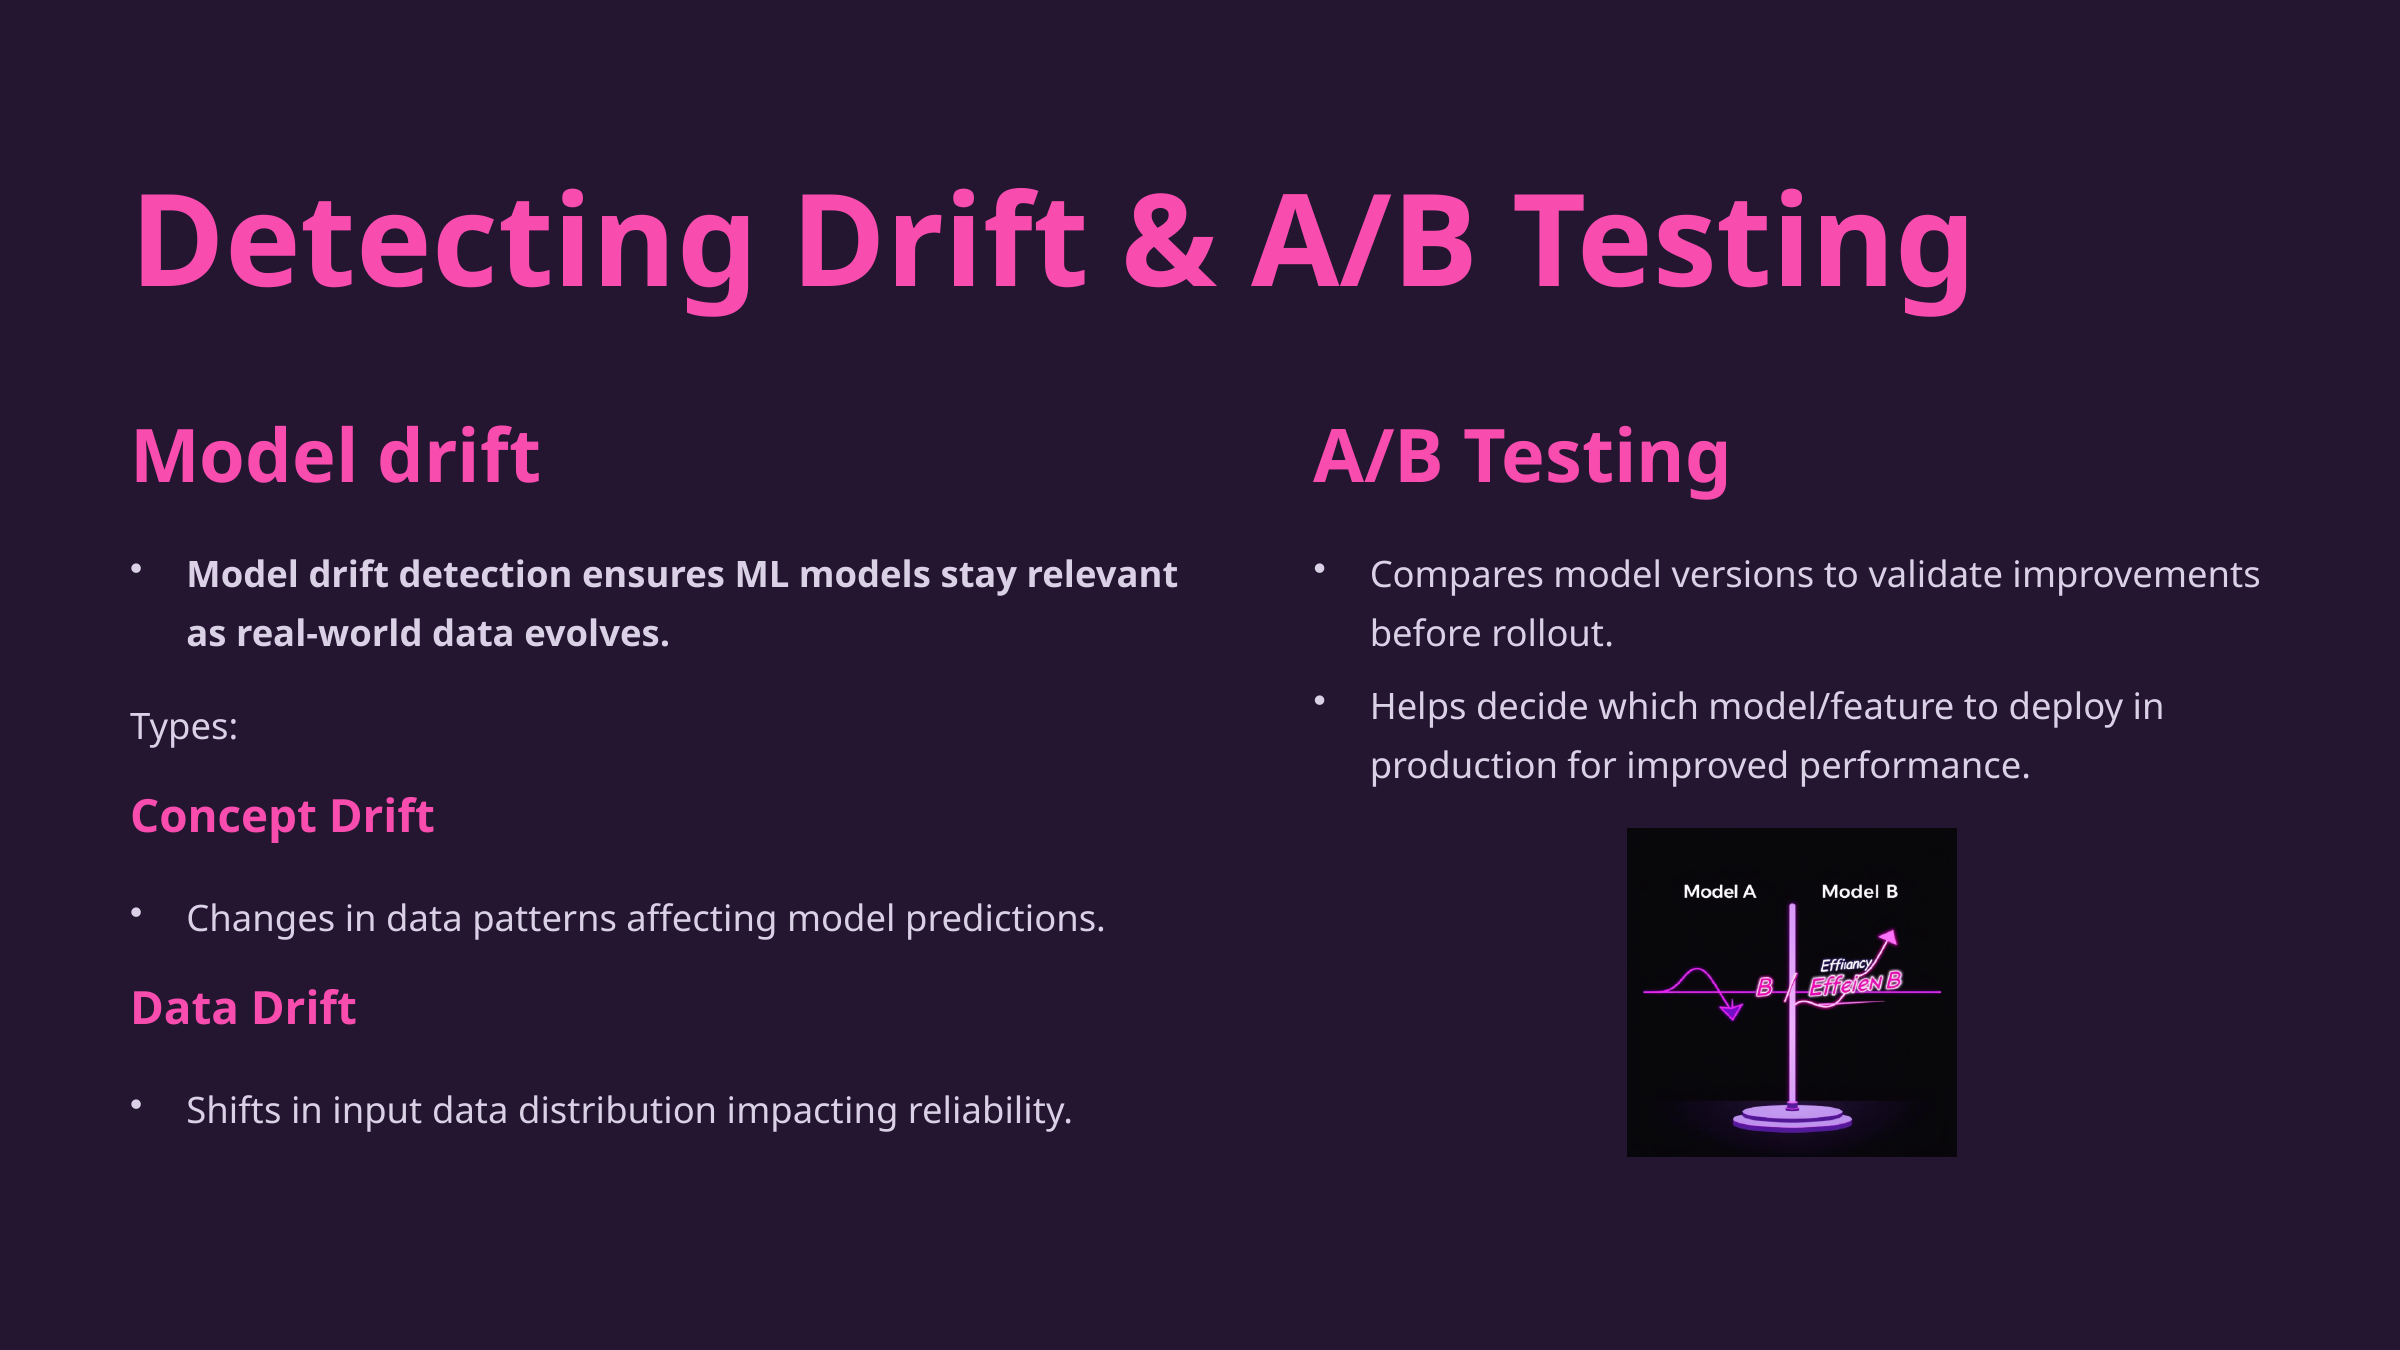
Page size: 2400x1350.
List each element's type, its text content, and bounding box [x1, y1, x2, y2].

text_box Model drift detection ensures ML models stay relevant as real-world data evolves. [130, 535, 1222, 655]
text_box A/B Testing [1313, 404, 2058, 498]
text_box Helps decide which model/feature to deploy in production for improved performance. [1313, 667, 2271, 787]
text_box Compares model versions to validate improvements before rollout. [1313, 535, 2271, 655]
text_box Types: [130, 687, 1222, 748]
text_box Data Drift [130, 976, 596, 1035]
text_box Detecting Drift & A/B Testing [130, 151, 1992, 312]
text_box Concept Drift [130, 784, 596, 843]
text_box Model drift [130, 404, 875, 498]
picture [1627, 827, 1957, 1157]
text_box Shifts in input data distribution impacting reliability. [130, 1071, 1222, 1132]
text_box Changes in data patterns affecting model predictions. [130, 879, 1222, 940]
